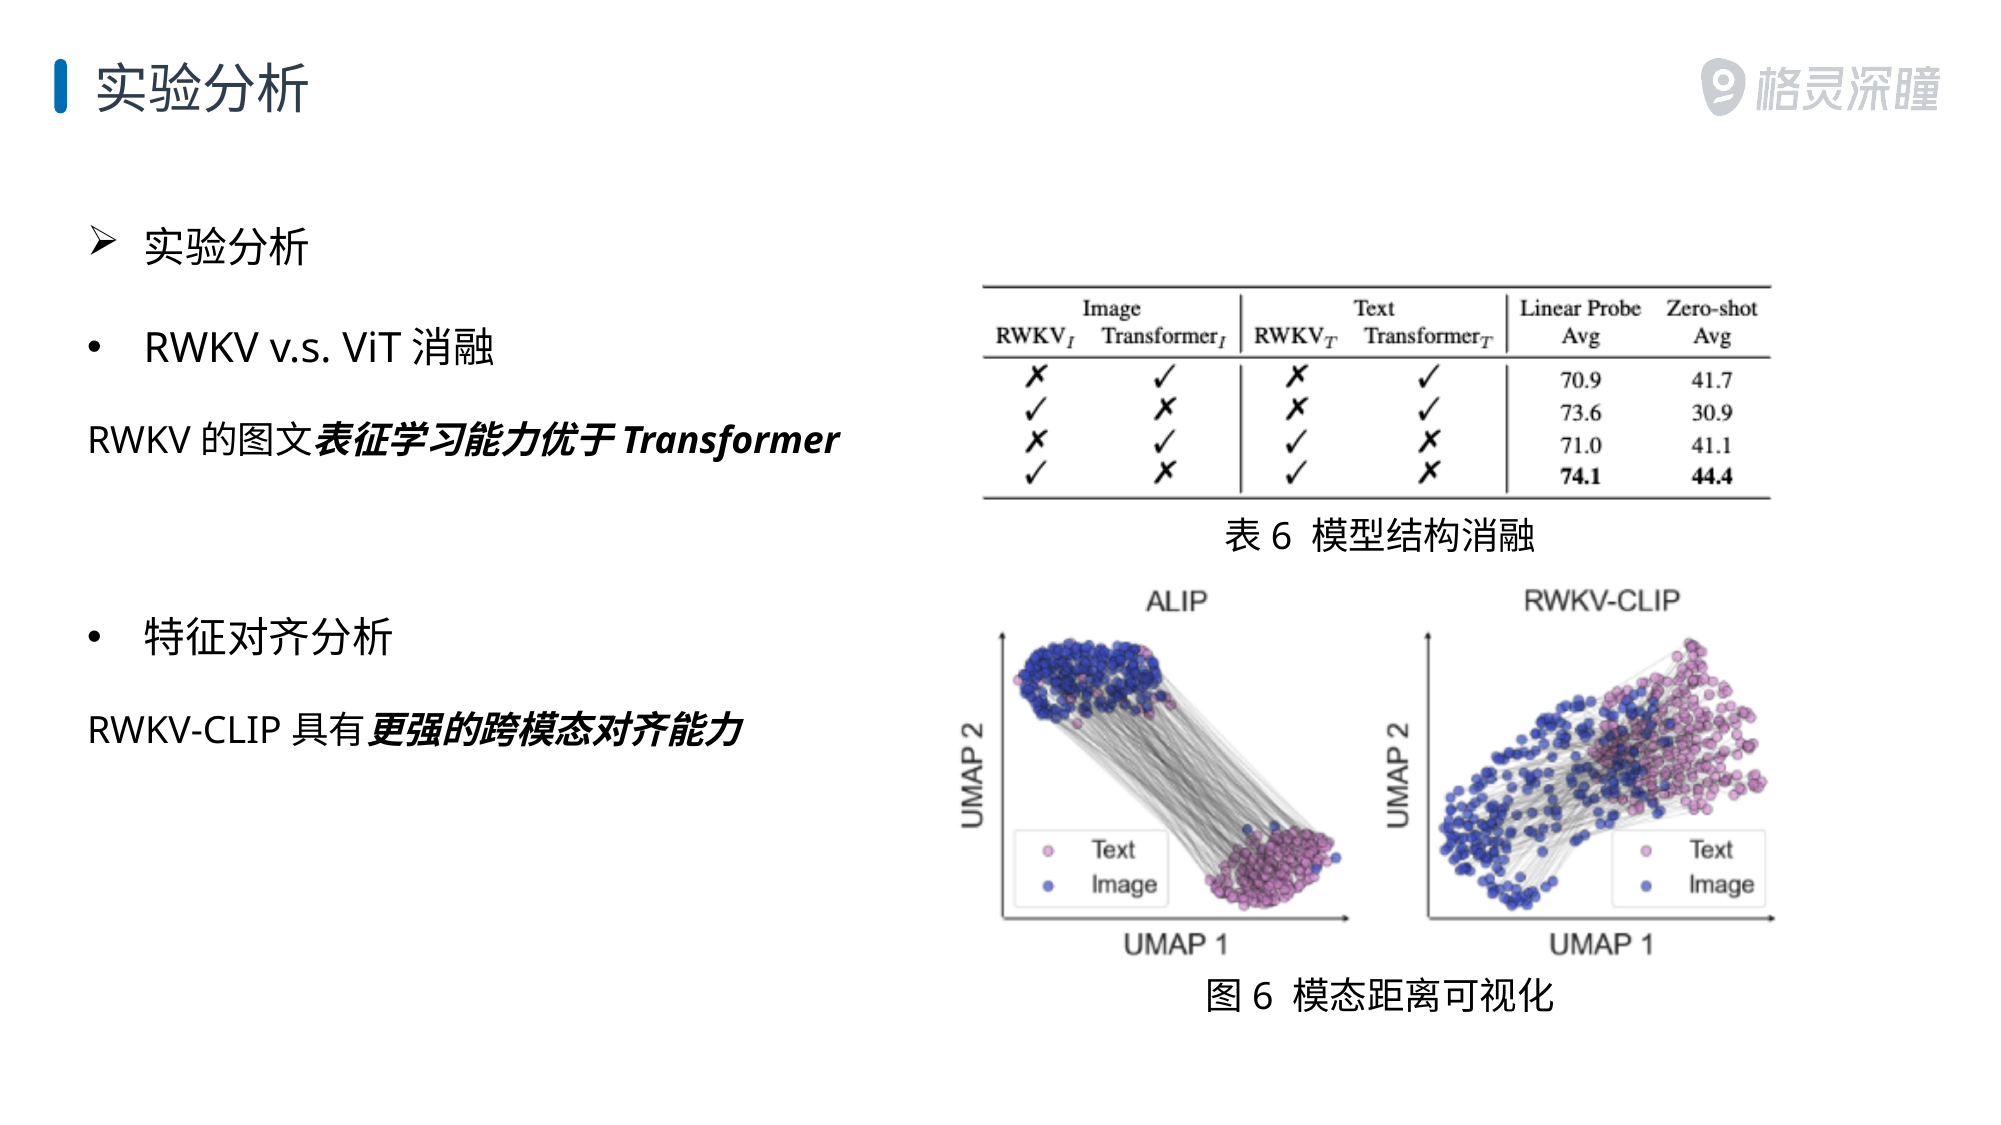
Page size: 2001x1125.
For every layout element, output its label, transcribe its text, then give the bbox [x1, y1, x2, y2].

text_box 实验分析 [79, 47, 1039, 127]
text_box 表6 模型结构消融 [1163, 505, 1597, 565]
text_box 实验分析 RWKV v.s. ViT消融 RWKV的图文表征学习能力优于Transformer 特征对齐分析 RWKV-CLIP具有更强的跨模态对齐能力 [72, 163, 1848, 701]
picture [953, 575, 1779, 962]
text_box 图6 模态距离可视化 [1163, 964, 1597, 1025]
picture [981, 280, 1779, 505]
